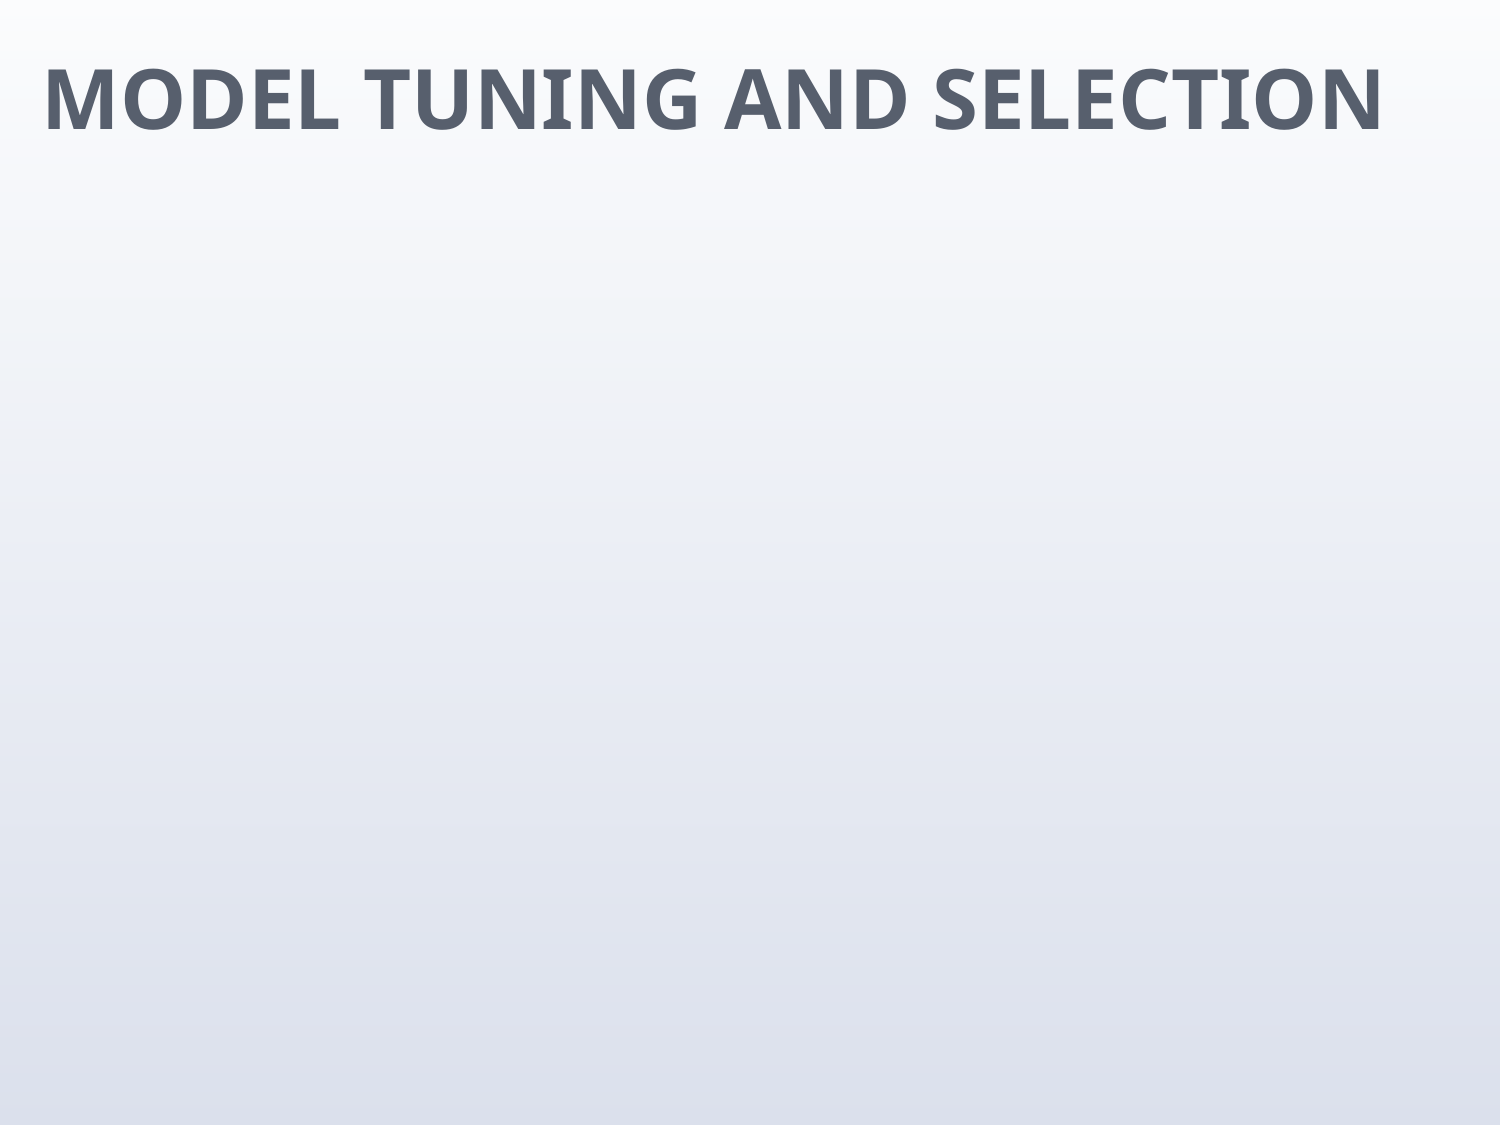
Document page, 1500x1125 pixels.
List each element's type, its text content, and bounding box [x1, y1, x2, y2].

title MODEL TUNING AND SELECTION [33, 33, 1488, 154]
